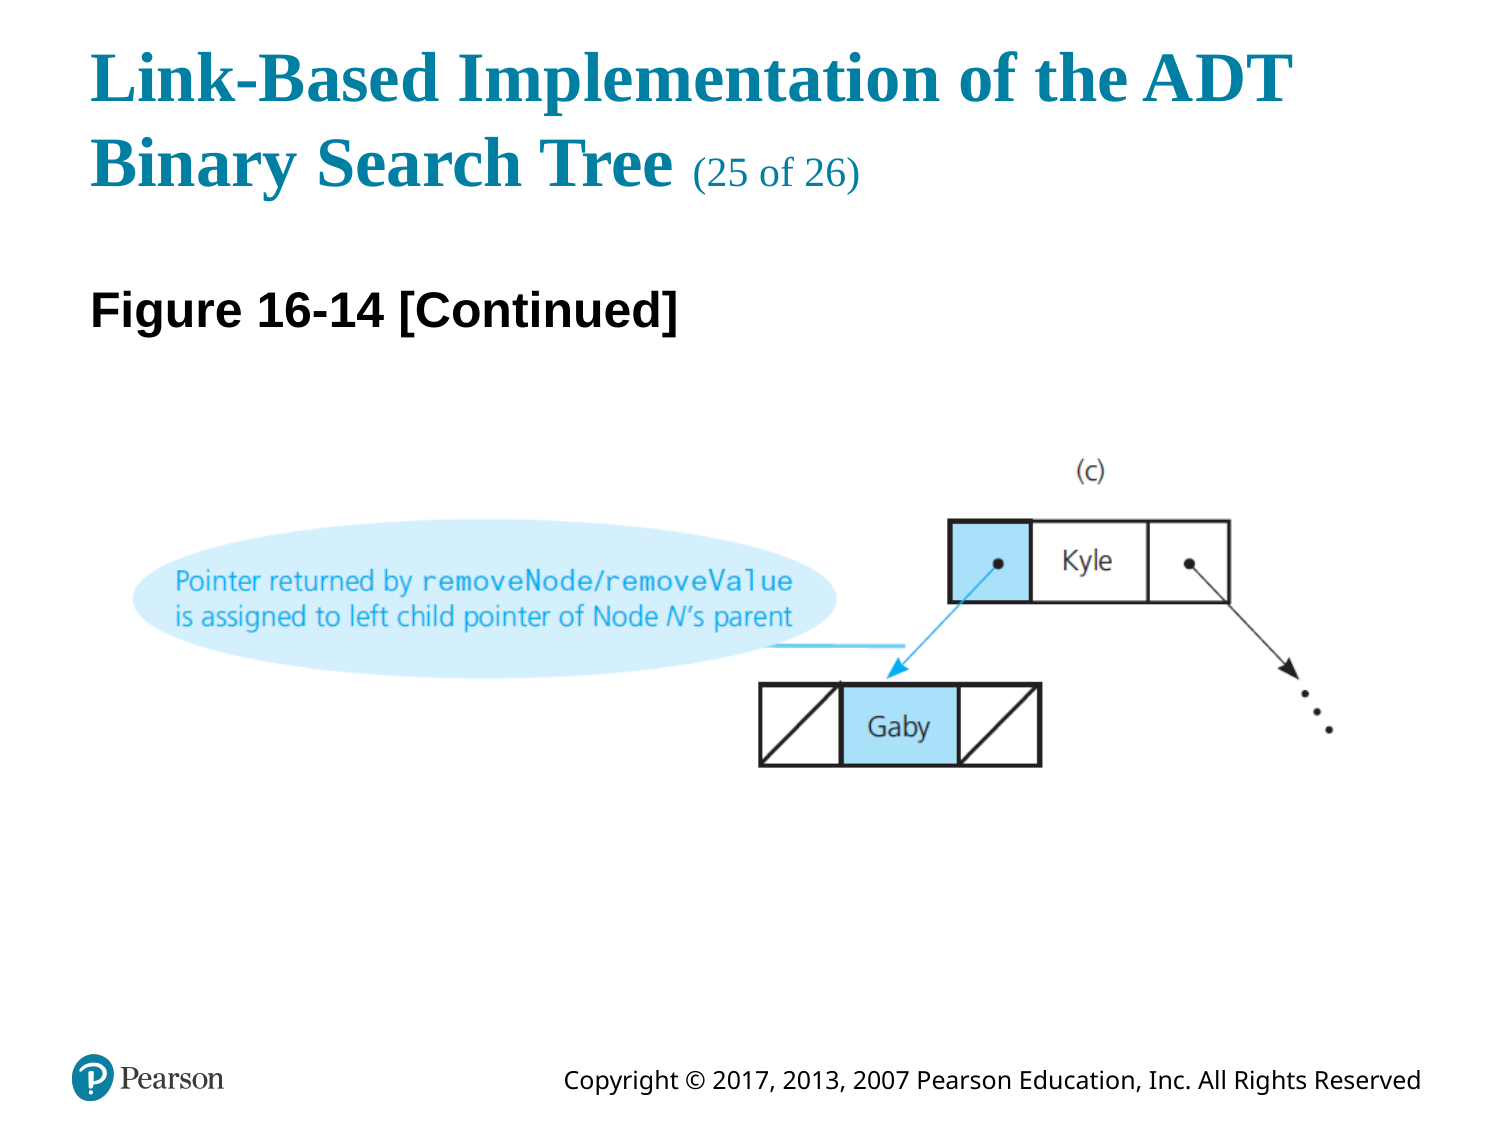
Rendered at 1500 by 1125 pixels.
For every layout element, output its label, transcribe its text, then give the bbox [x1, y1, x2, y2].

picture [80, 1063, 106, 1088]
picture [72, 1054, 88, 1070]
title Link-Based Implementation of the A D T Binary Search Tree (25 of 26) [75, 35, 1425, 216]
picture [98, 1054, 224, 1101]
picture [72, 1087, 83, 1101]
list Figure 16-14 [Continued] [75, 262, 1425, 346]
picture [69, 392, 1388, 806]
